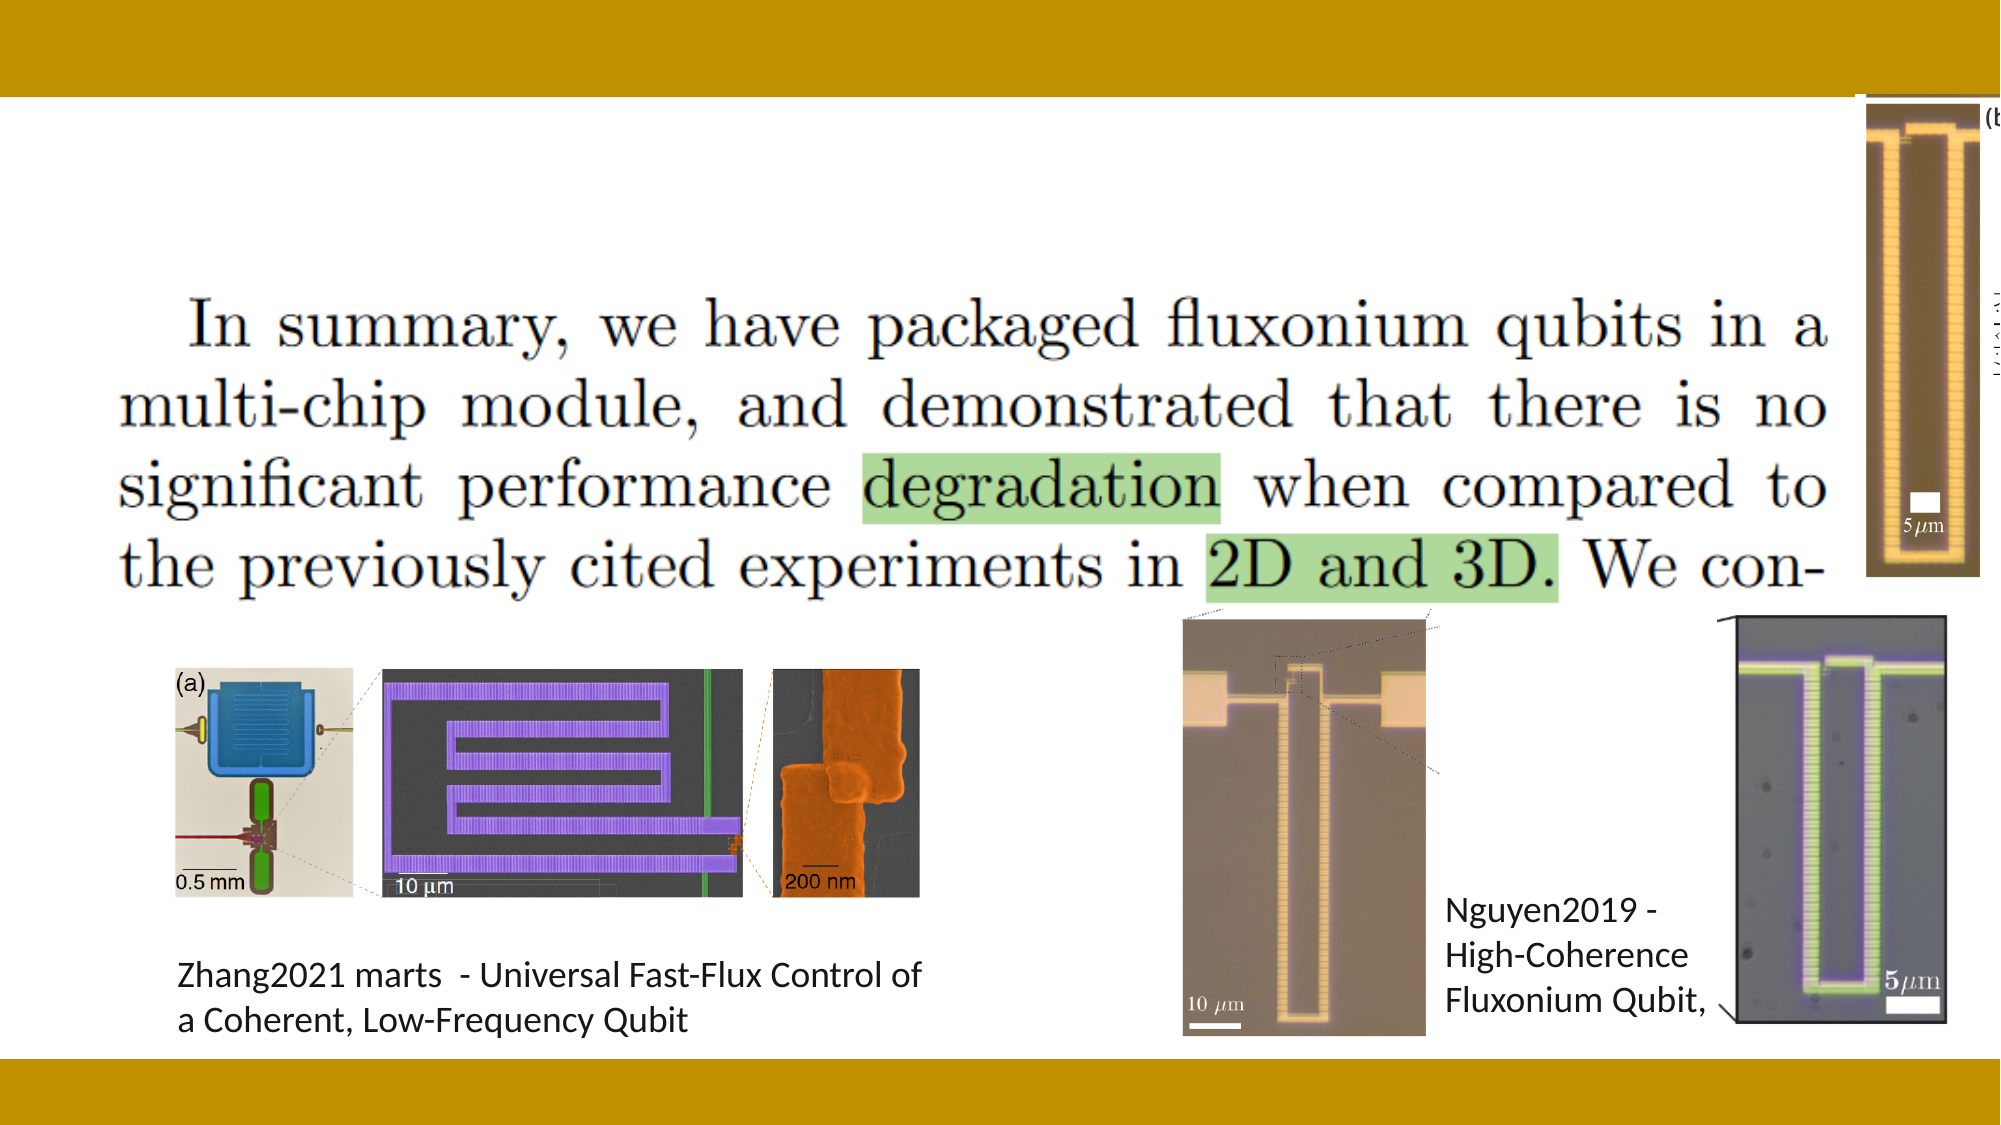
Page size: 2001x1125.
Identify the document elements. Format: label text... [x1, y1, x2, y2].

text_box Zhang2021 marts - Universal Fast-Flux Control of a Coherent, Low-Frequency Qubit [162, 942, 957, 1048]
picture [103, 94, 2000, 1057]
picture [169, 650, 937, 906]
text_box Nguyen2019 - High-Coherence Fluxonium Qubit, [1440, 877, 1717, 1028]
